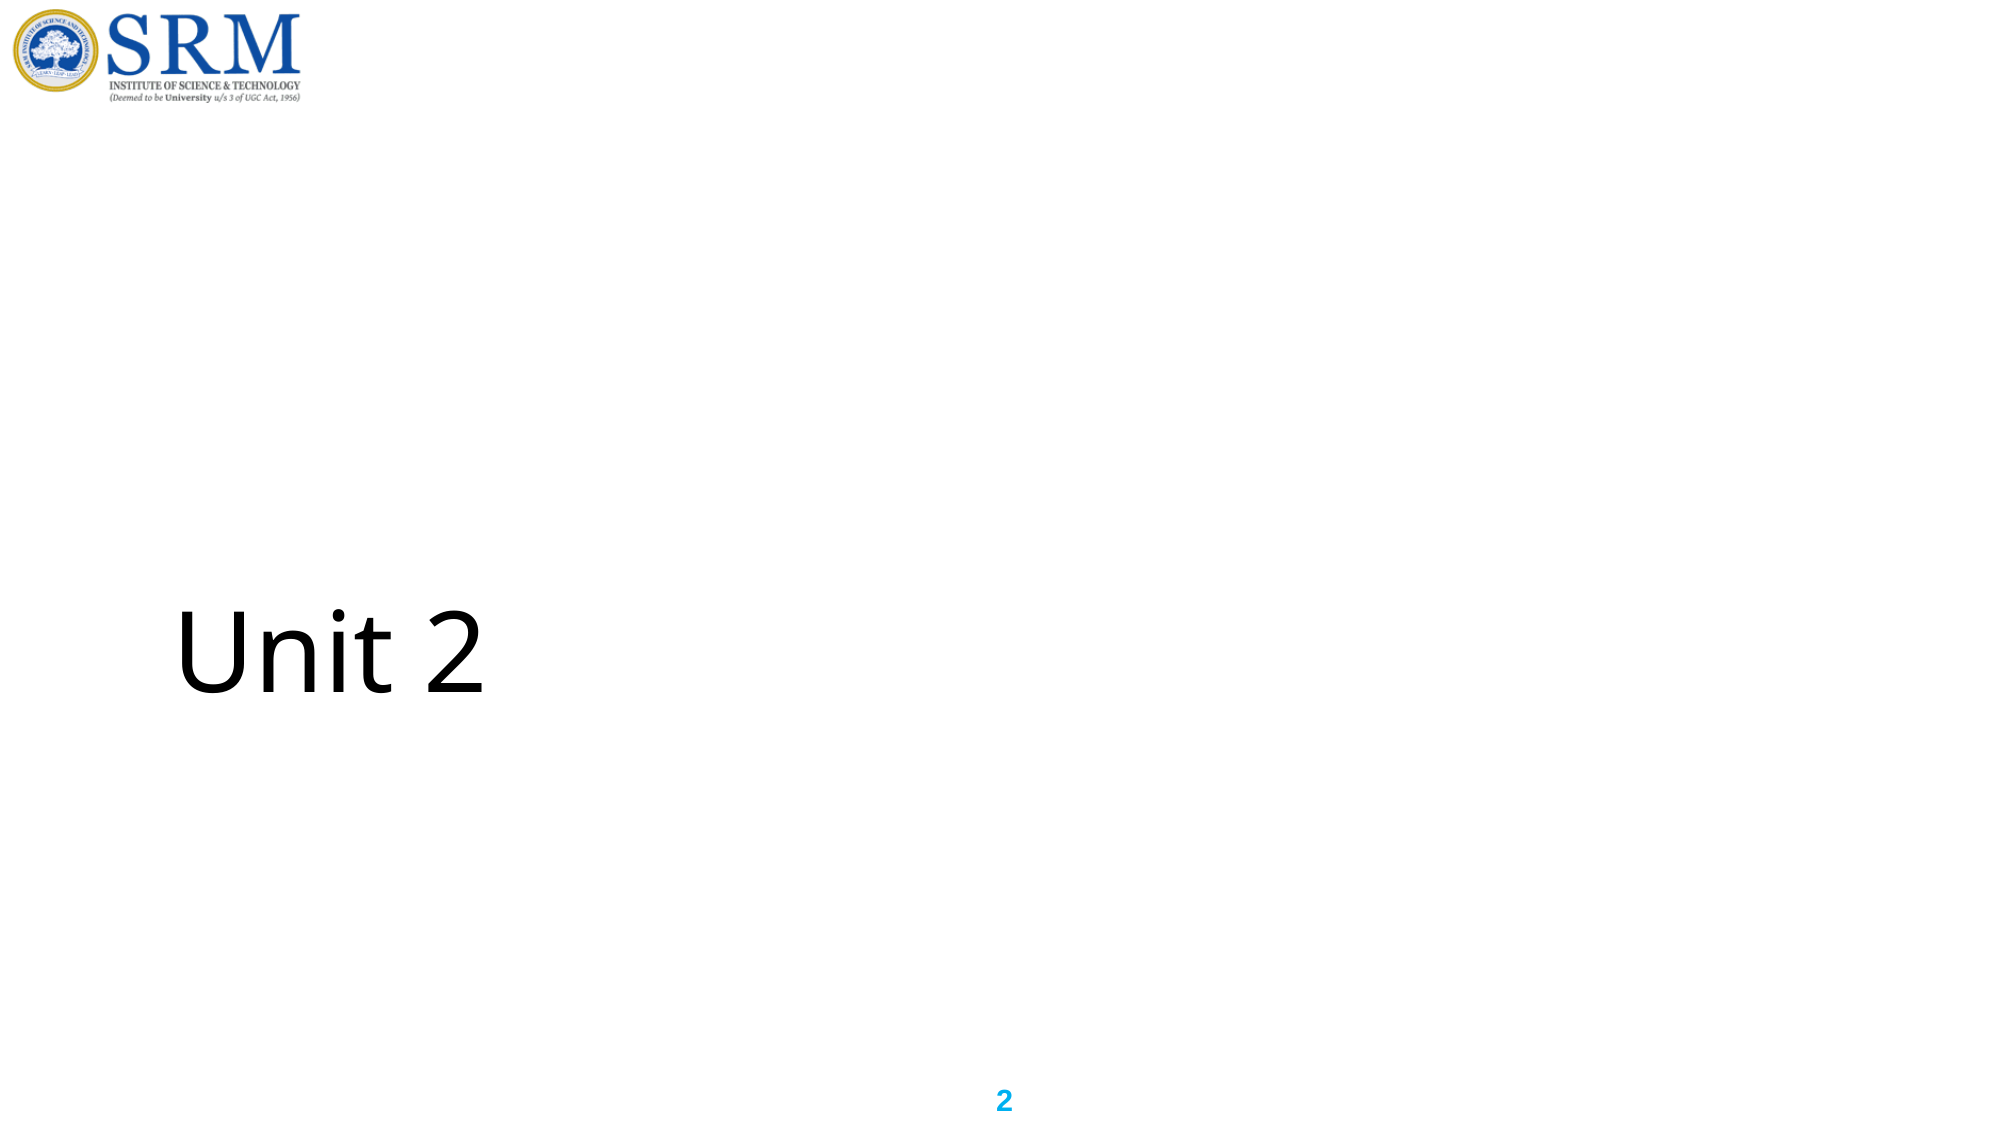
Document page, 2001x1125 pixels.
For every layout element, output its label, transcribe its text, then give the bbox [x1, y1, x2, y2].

list Unit 2 [158, 476, 1858, 723]
picture [1, 0, 309, 119]
slide_number 2 [924, 1072, 1085, 1125]
